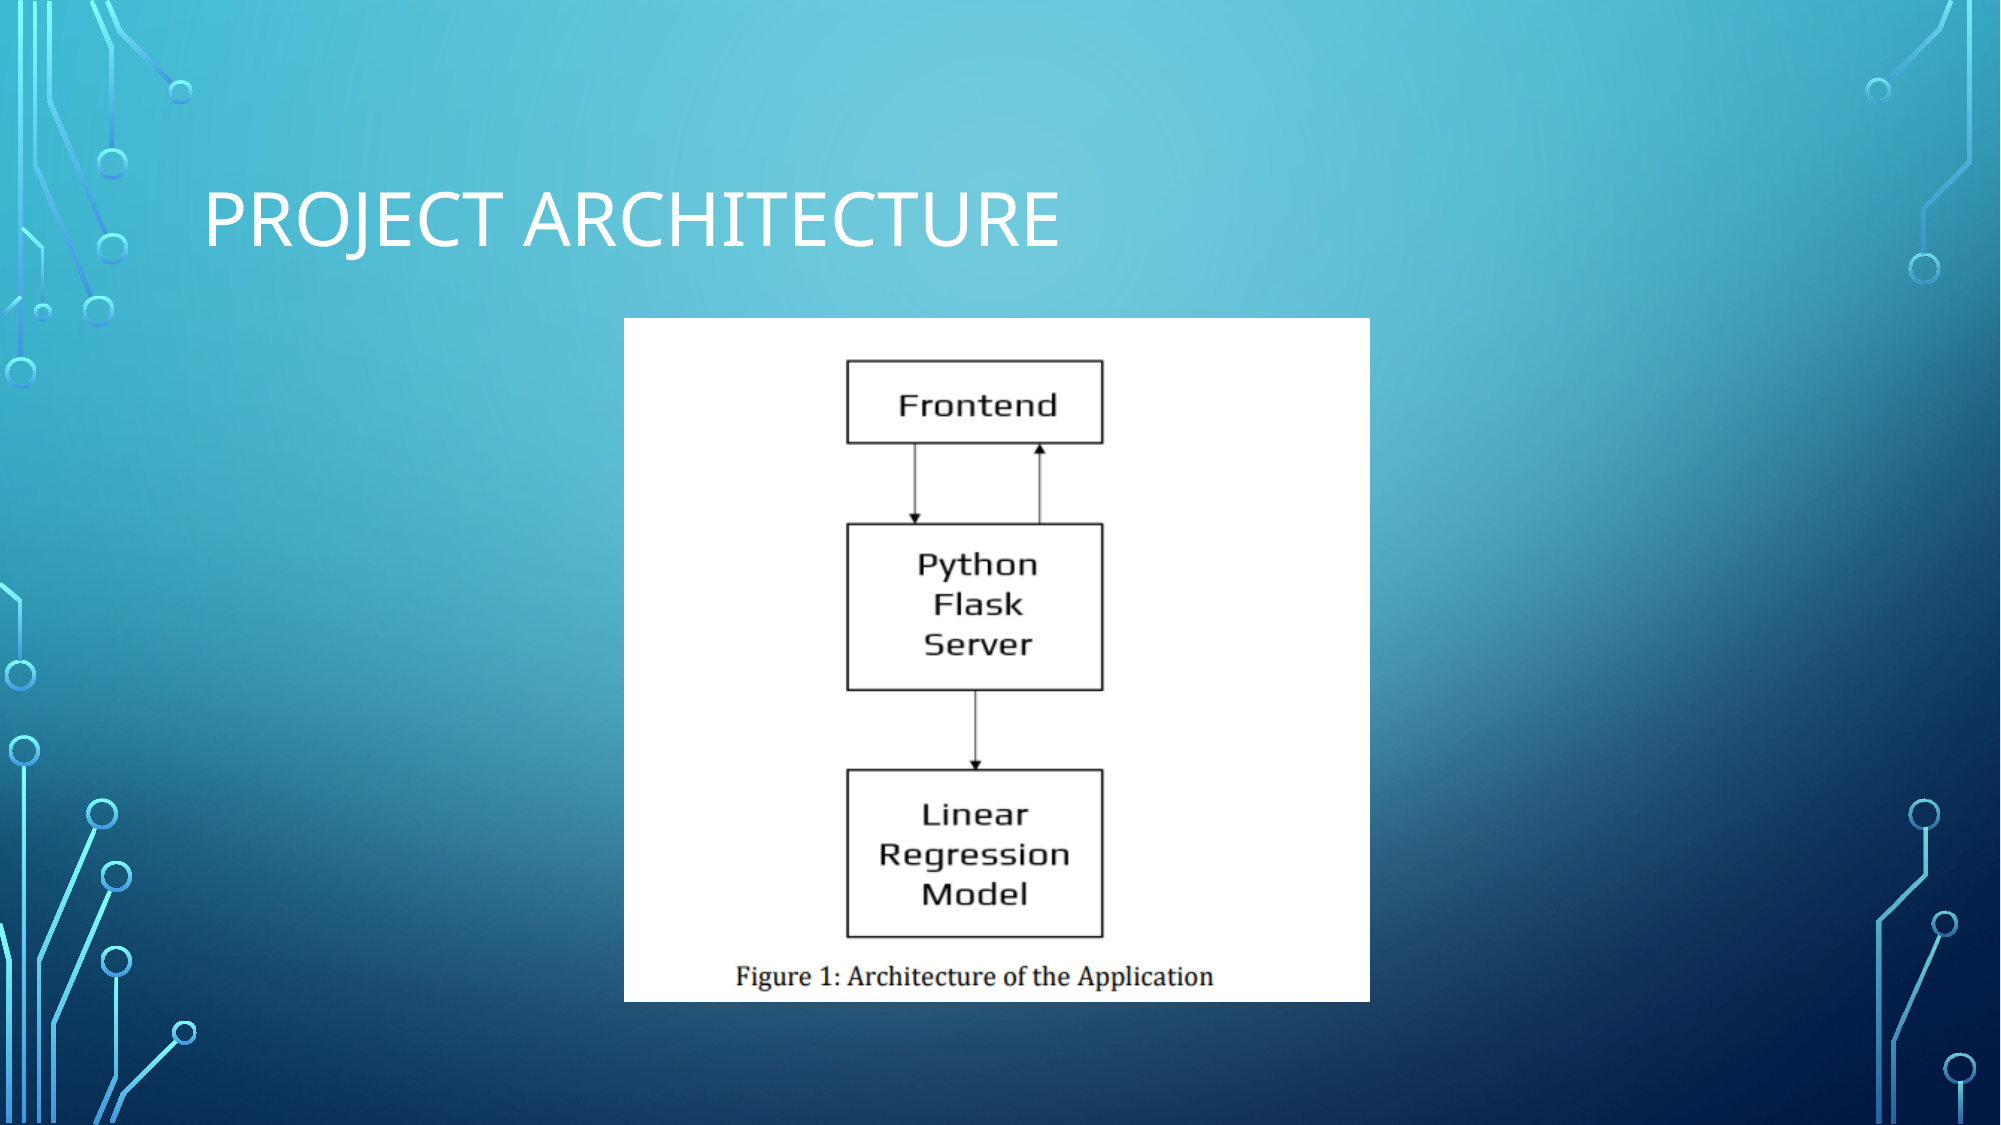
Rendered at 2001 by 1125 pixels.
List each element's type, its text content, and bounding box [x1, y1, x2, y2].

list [624, 318, 1371, 1002]
title Project Architecture [187, 101, 1813, 344]
